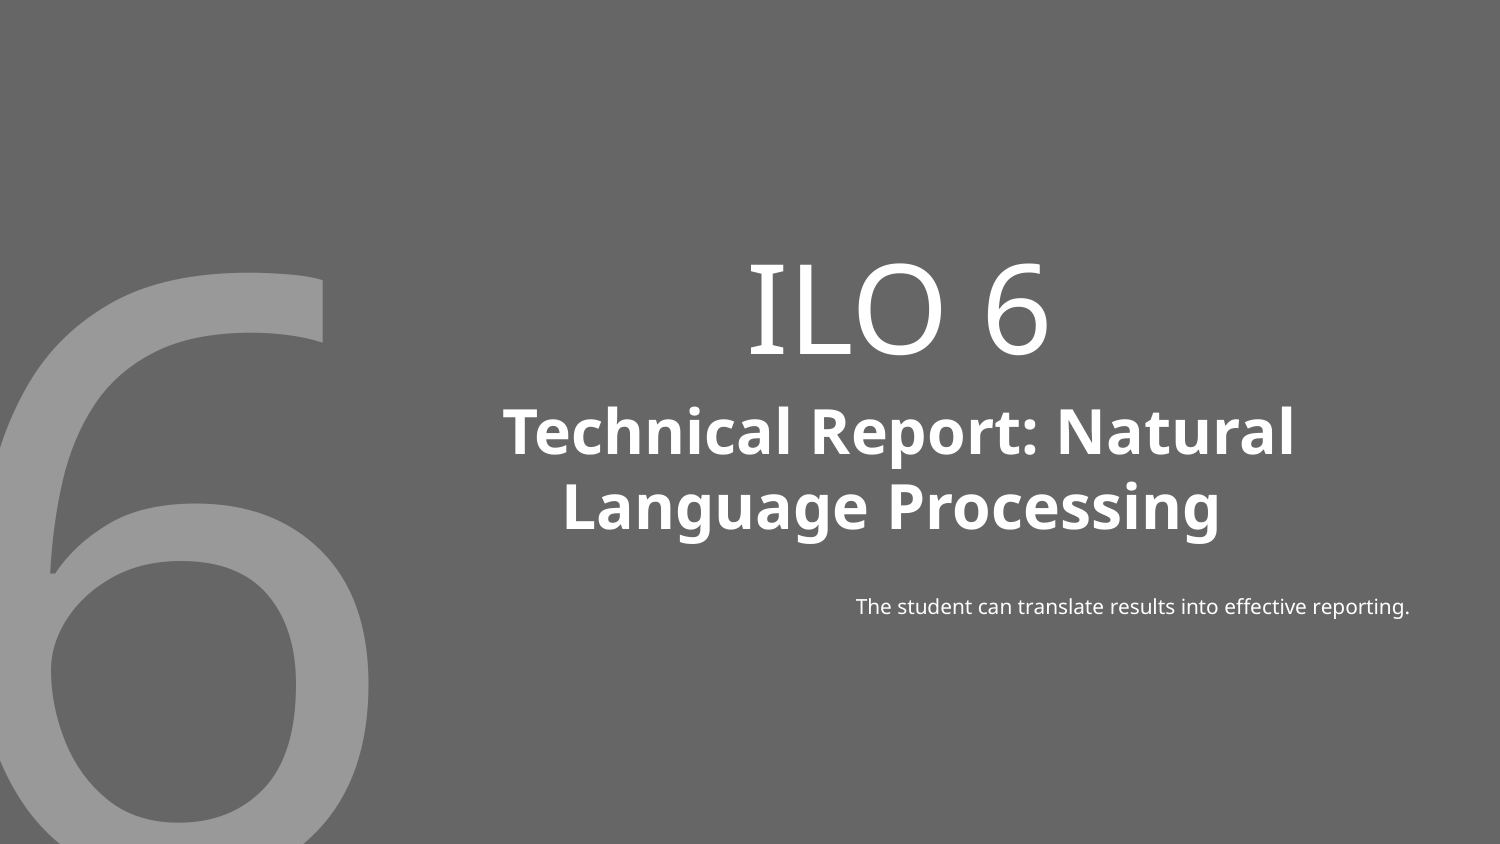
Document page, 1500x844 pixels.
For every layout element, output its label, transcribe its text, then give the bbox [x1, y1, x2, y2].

subtitle The student can translate results into effective reporting. [525, 550, 1425, 663]
subtitle Technical Report: Natural Language Processing [486, 410, 1425, 524]
title ILO 6 [486, 181, 1425, 410]
text_box 6 [0, 122, 486, 844]
